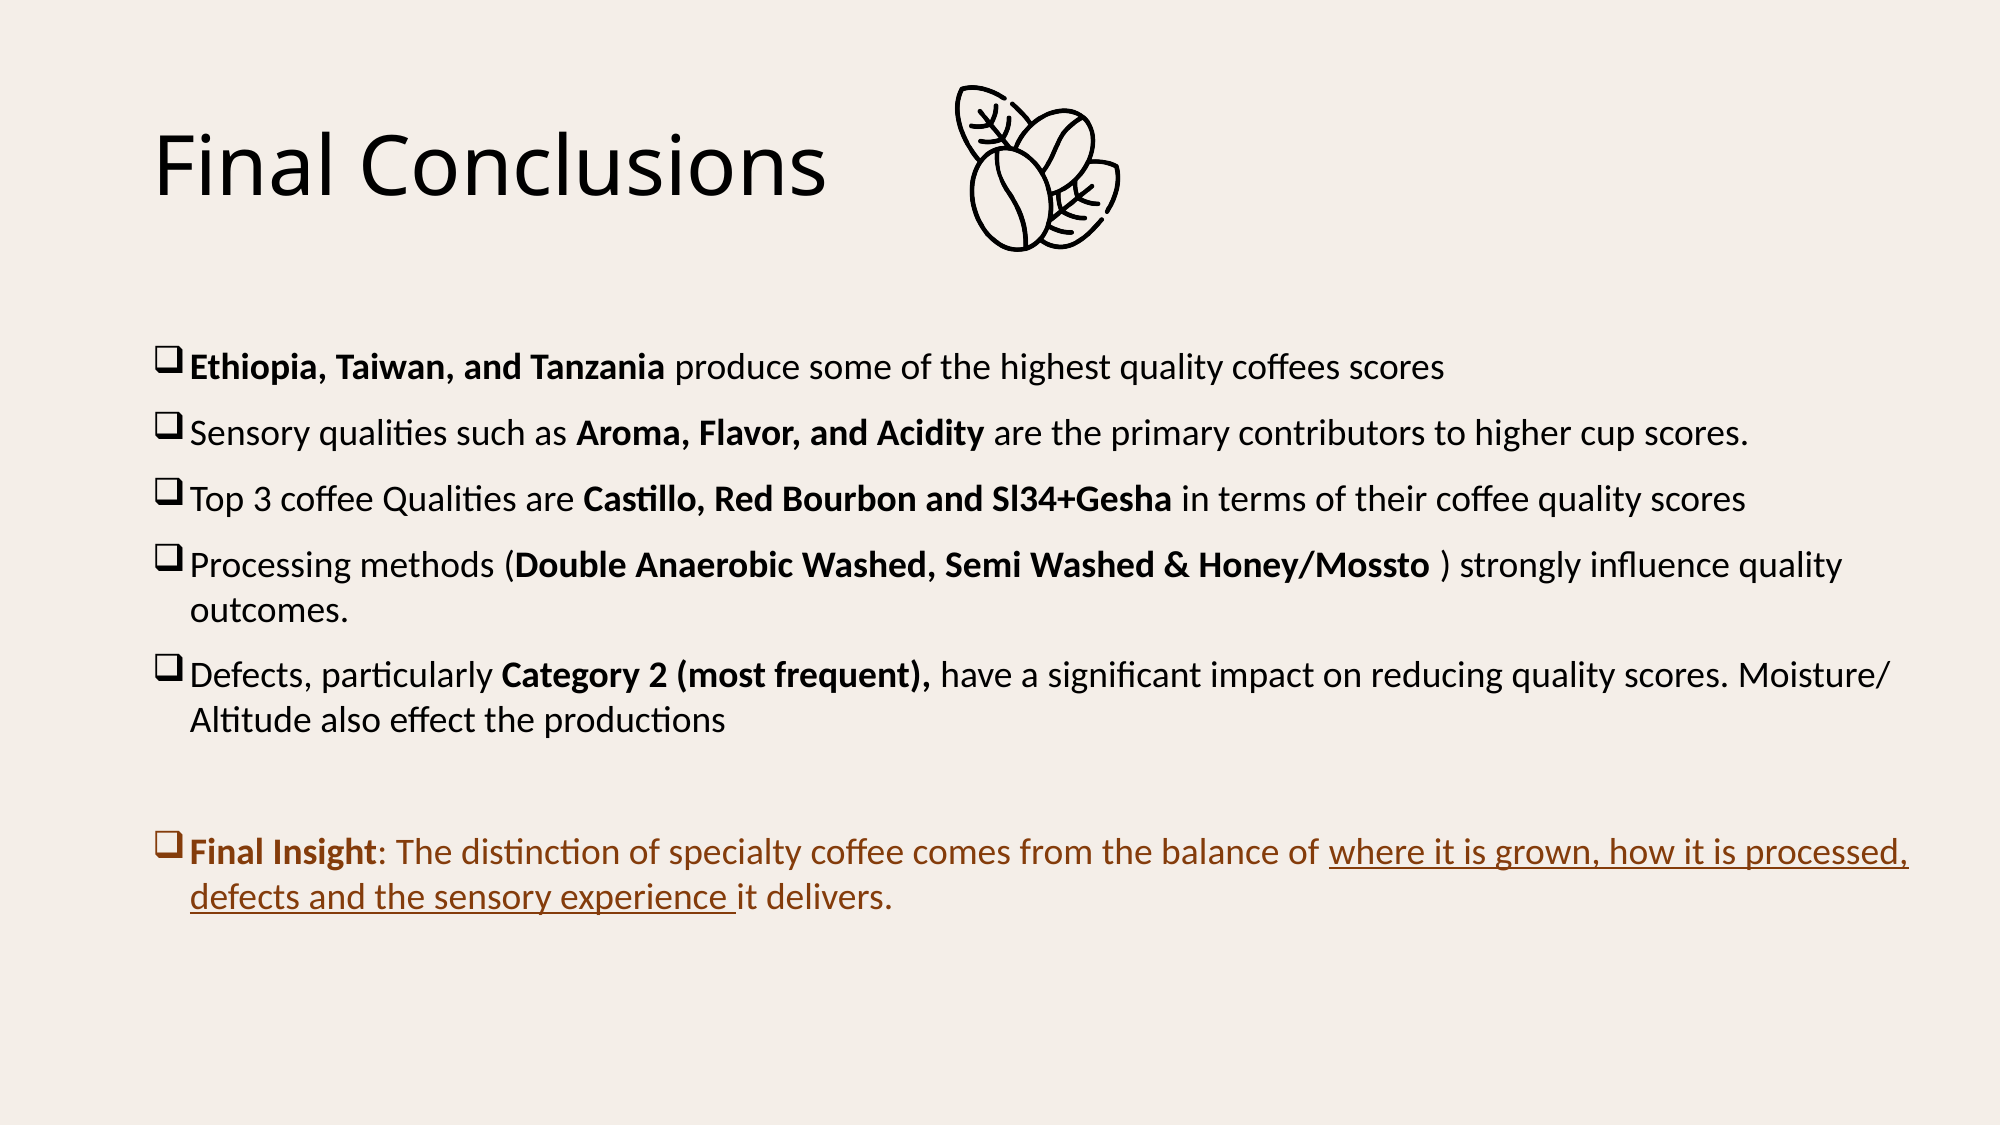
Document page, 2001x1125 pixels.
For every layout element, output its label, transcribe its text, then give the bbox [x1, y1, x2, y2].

list Ethiopia, Taiwan, and Tanzania produce some of the highest quality coffees scores Sensory qualities such as Aroma, Flavor, and Acidity are the primary contributors to higher cup scores. Top 3 coffee Qualities are Castillo, Red Bourbon and Sl34+Gesha in terms of their coffee quality scores Processing methods (Double Anaerobic Washed, Semi Washed & Honey/Mossto ) strongly influence quality outcomes. Defects, particularly Category 2 (most frequent), have a significant impact on reducing quality scores. Moisture/ Altitude also effect the productions Final Insight: The distinction of specialty coffee comes from the balance of where it is grown, how it is processed, defects and the sensory experience it delivers. [137, 334, 1943, 1048]
title Final Conclusions [137, 59, 1863, 278]
picture [954, 85, 1121, 252]
